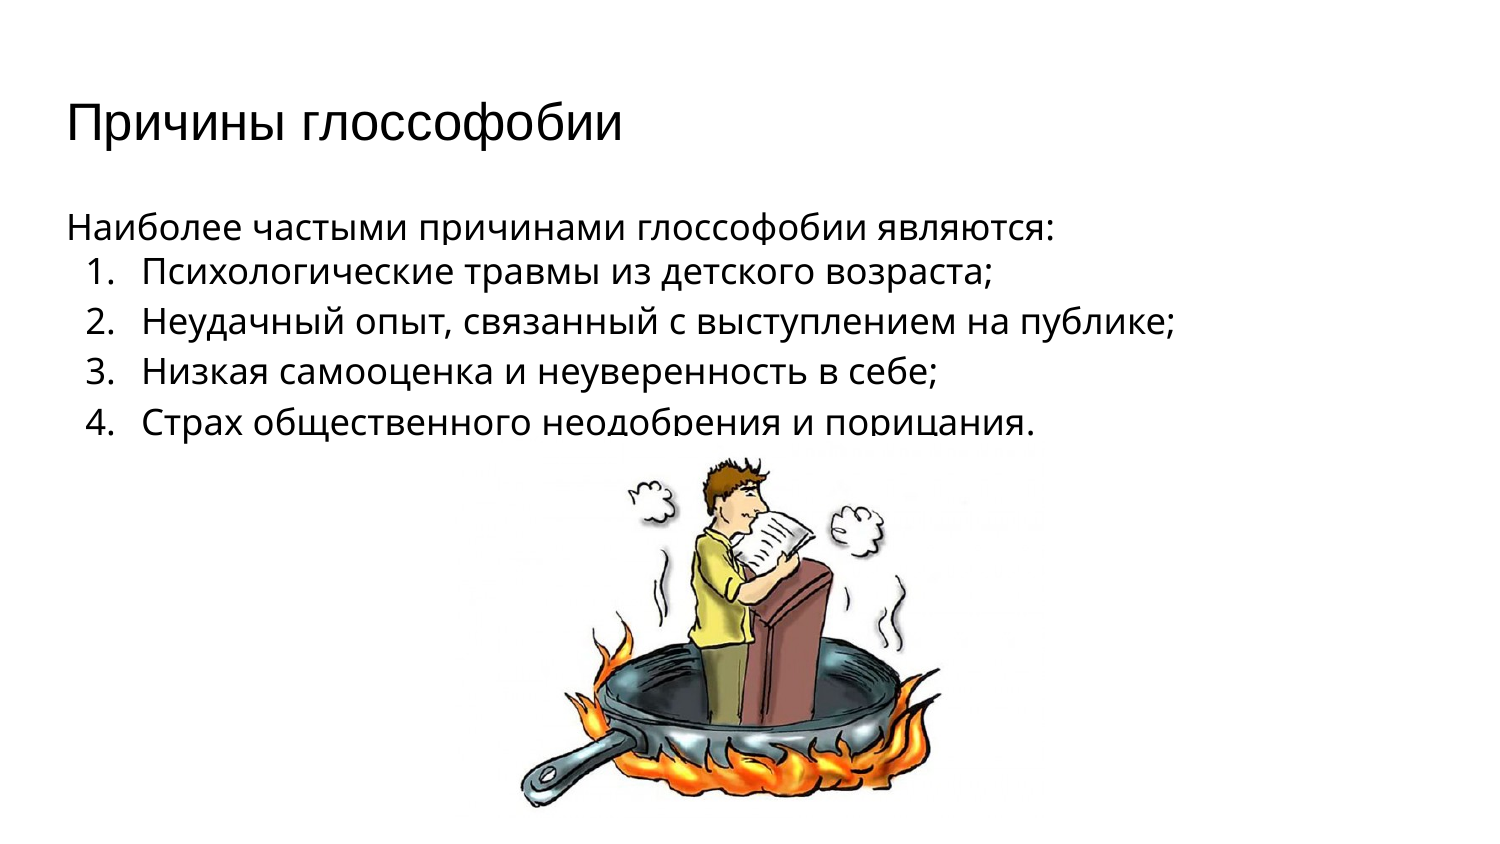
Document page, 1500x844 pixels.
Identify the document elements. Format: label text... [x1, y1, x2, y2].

picture [455, 436, 1045, 818]
list Наиболее частыми причинами глоссофобии являются: Психологические травмы из детского возраста; Неудачный опыт, связанный с выступлением на публике; Низкая самооценка и неуверенность в себе; Страх общественного неодобрения и порицания. [51, 189, 1449, 750]
title Причины глоссофобии [51, 72, 1449, 167]
